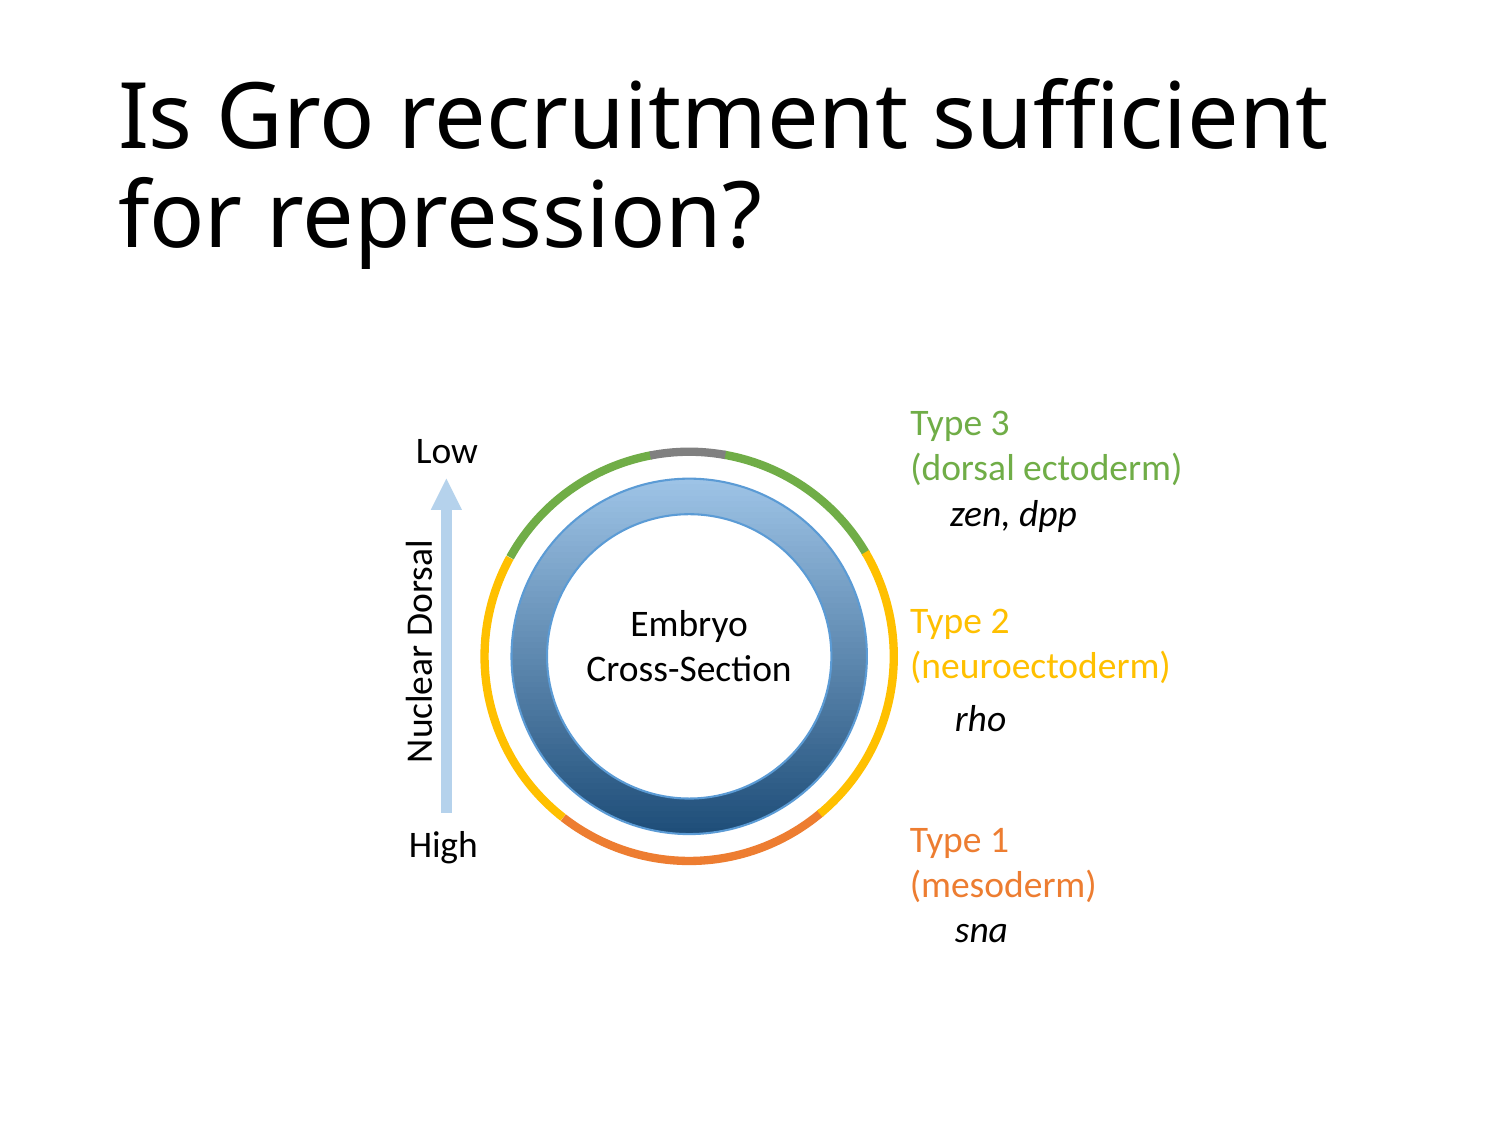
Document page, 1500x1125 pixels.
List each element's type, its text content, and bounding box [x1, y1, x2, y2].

text_box rho [940, 686, 1022, 747]
text_box Nuclear Dorsal [386, 525, 446, 778]
text_box Type 1 (mesoderm) [895, 807, 1113, 913]
text_box Type 2 (neuroectoderm) [895, 588, 1187, 694]
text_box zen, dpp [935, 481, 1093, 542]
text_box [484, 451, 894, 861]
title Is Gro recruitment sufficient for repression? [103, 59, 1397, 278]
text_box Low [401, 418, 494, 478]
text_box Type 3 (dorsal ectoderm) [895, 390, 1198, 496]
text_box High [394, 812, 493, 873]
text_box sna [940, 897, 1023, 958]
